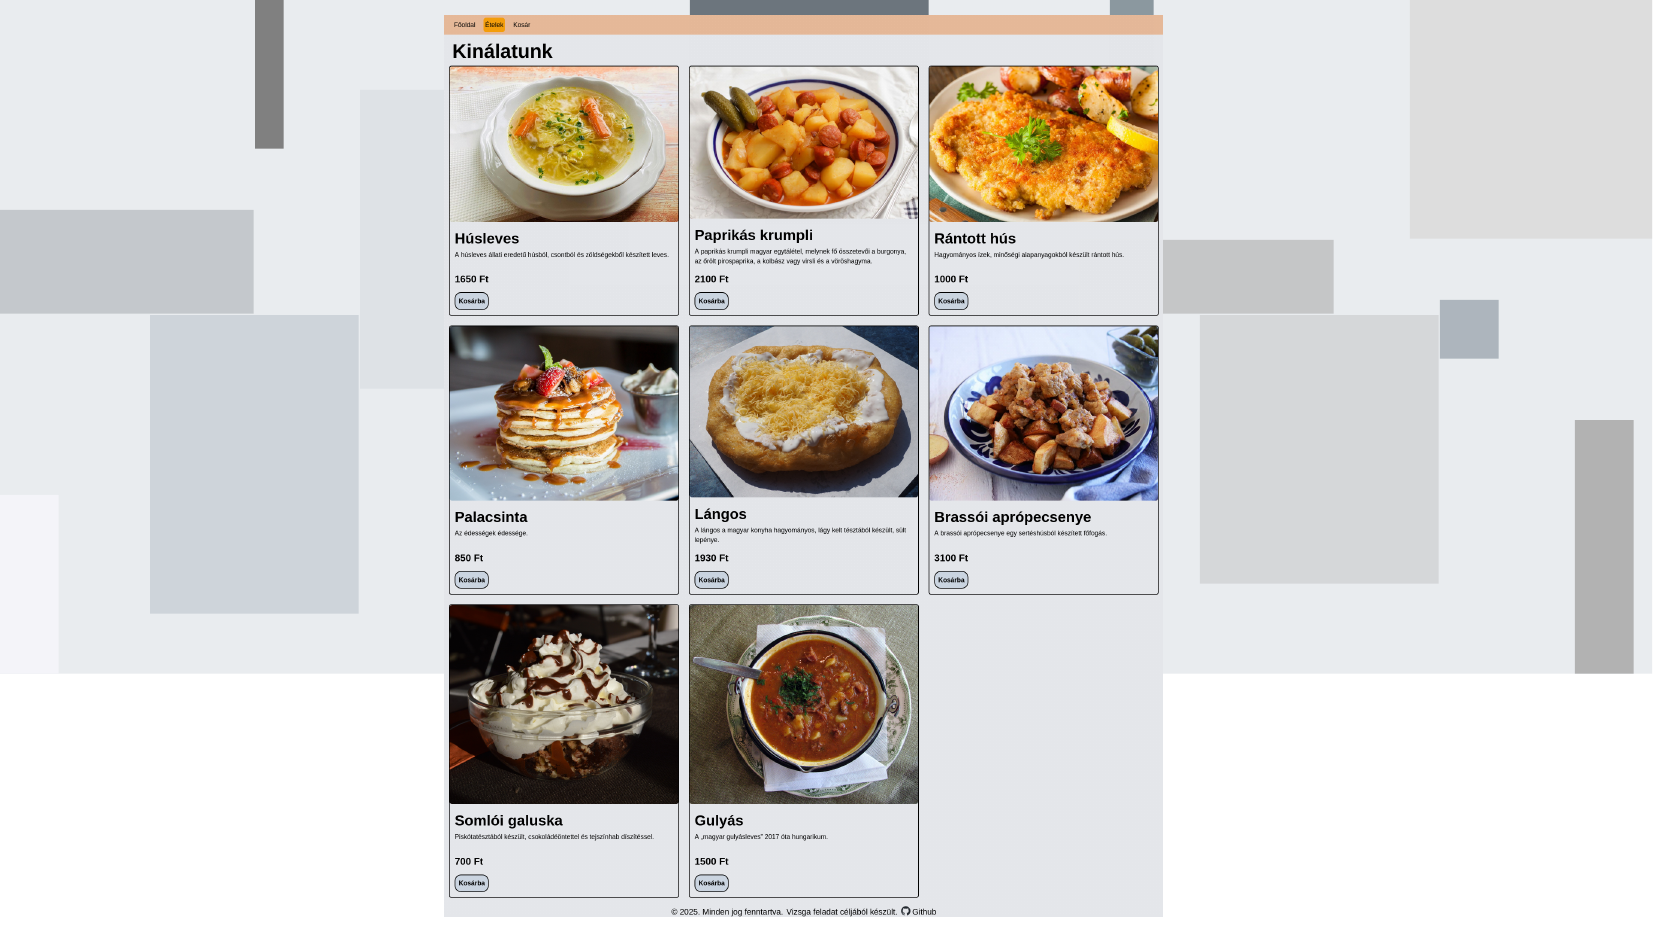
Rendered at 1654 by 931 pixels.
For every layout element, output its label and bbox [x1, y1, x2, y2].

picture [444, 15, 1163, 917]
